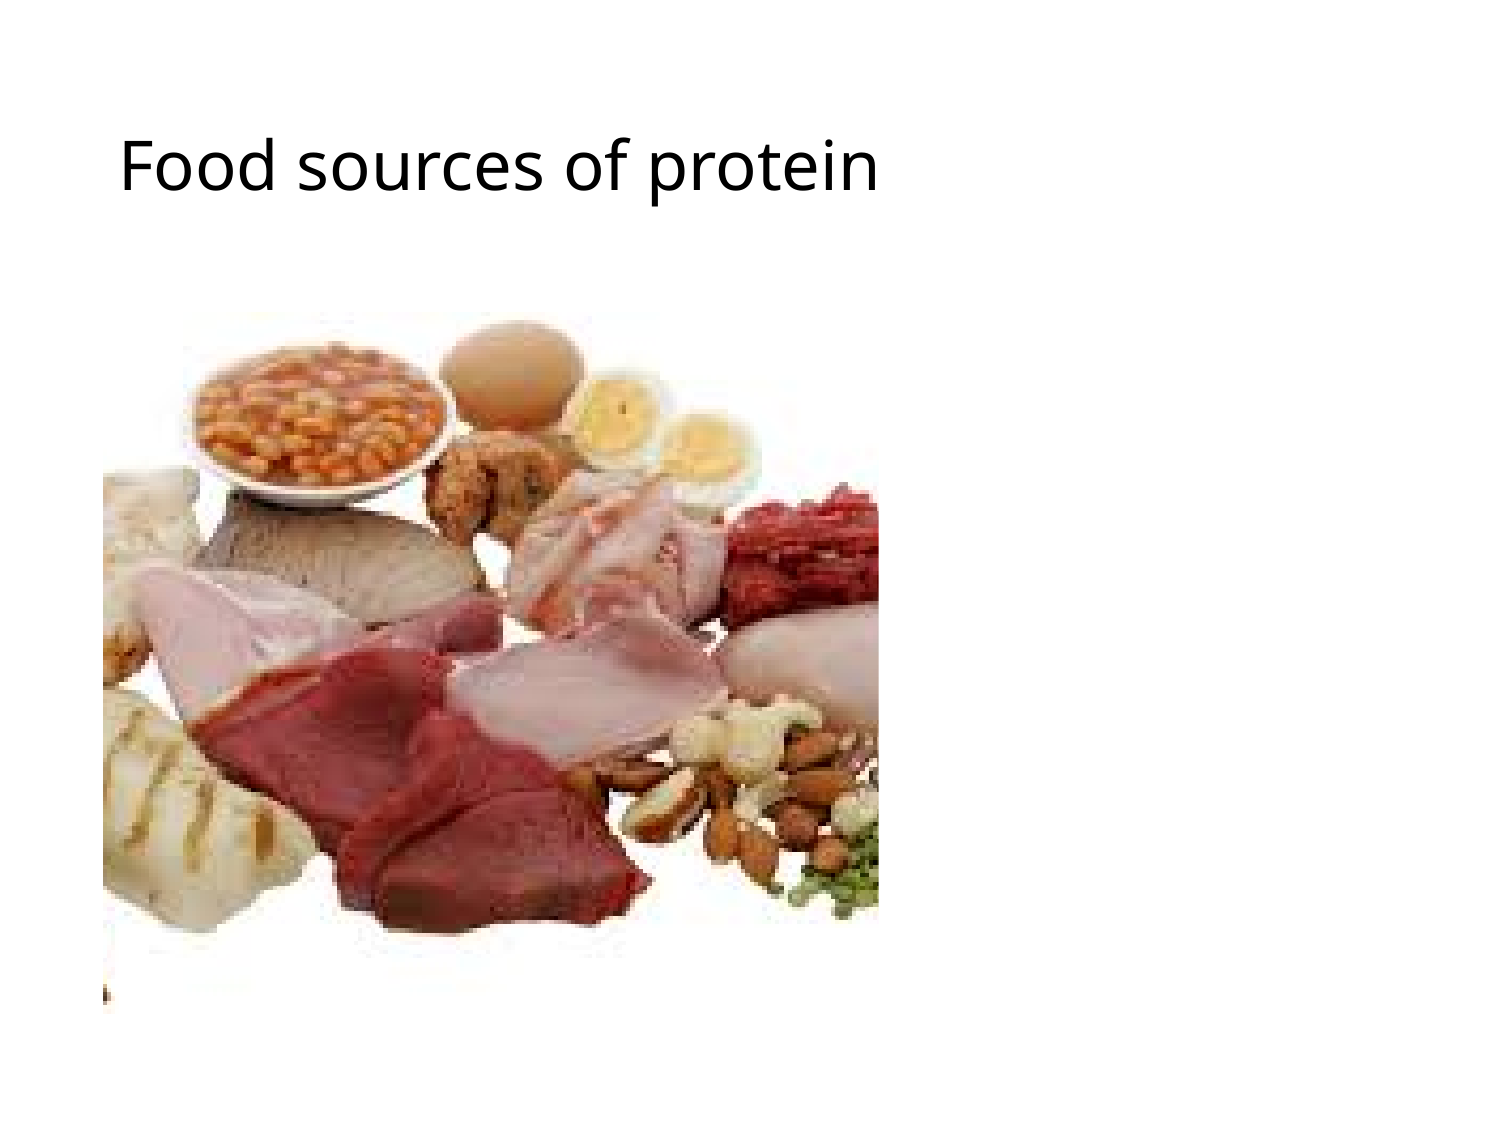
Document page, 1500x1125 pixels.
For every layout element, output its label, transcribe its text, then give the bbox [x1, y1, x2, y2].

picture [103, 312, 879, 1014]
title Food sources of protein [103, 59, 1397, 278]
